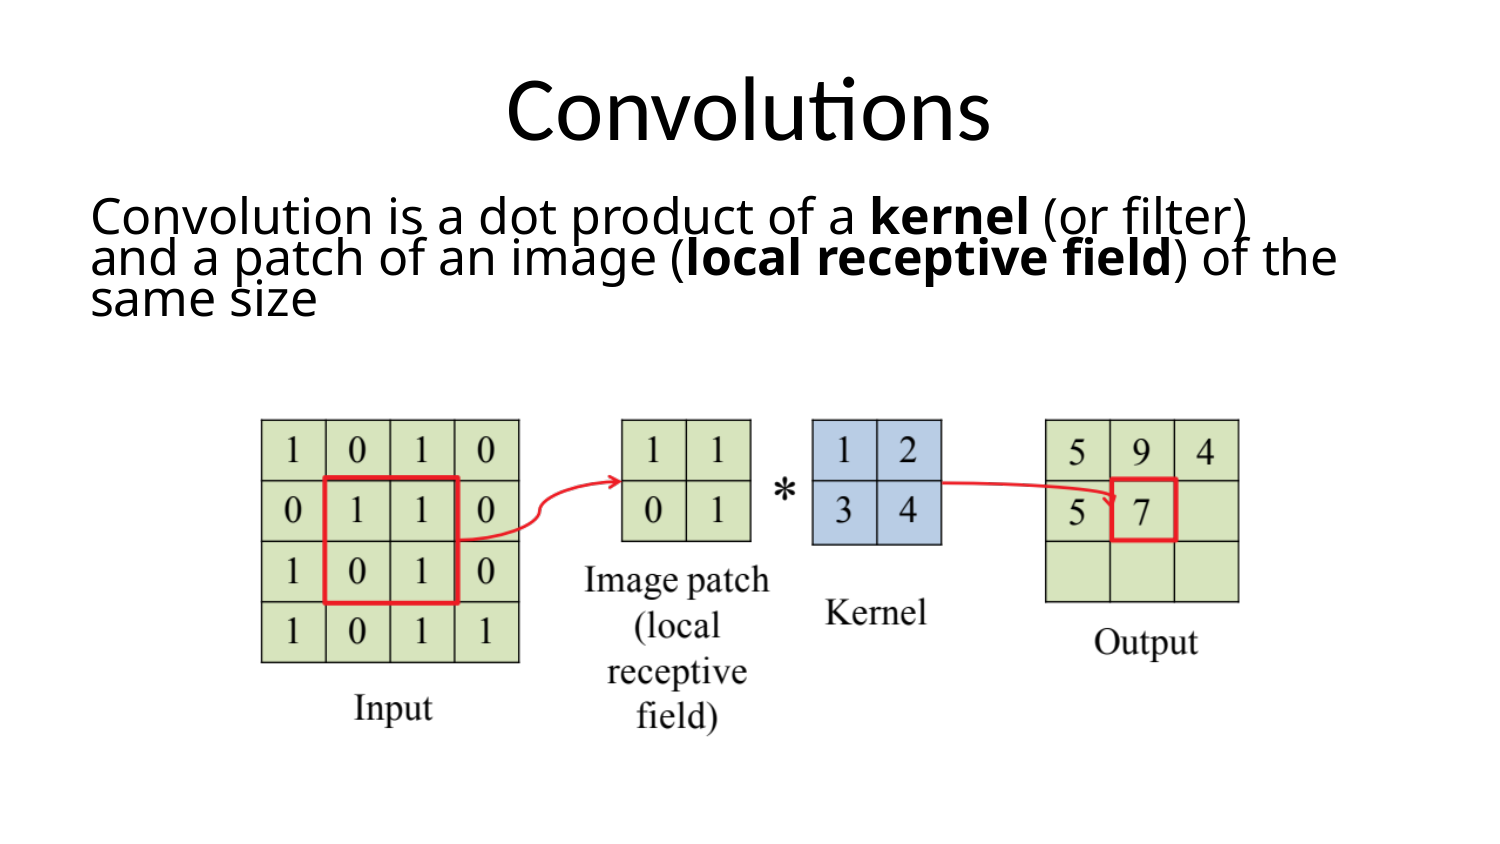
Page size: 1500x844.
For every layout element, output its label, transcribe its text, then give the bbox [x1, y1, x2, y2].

picture [259, 414, 1241, 761]
title Convolutions [75, 33, 1425, 175]
list Convolution is a dot product of a kernel (or filter) and a patch of an image (local receptive field) of the same size [75, 196, 1425, 754]
